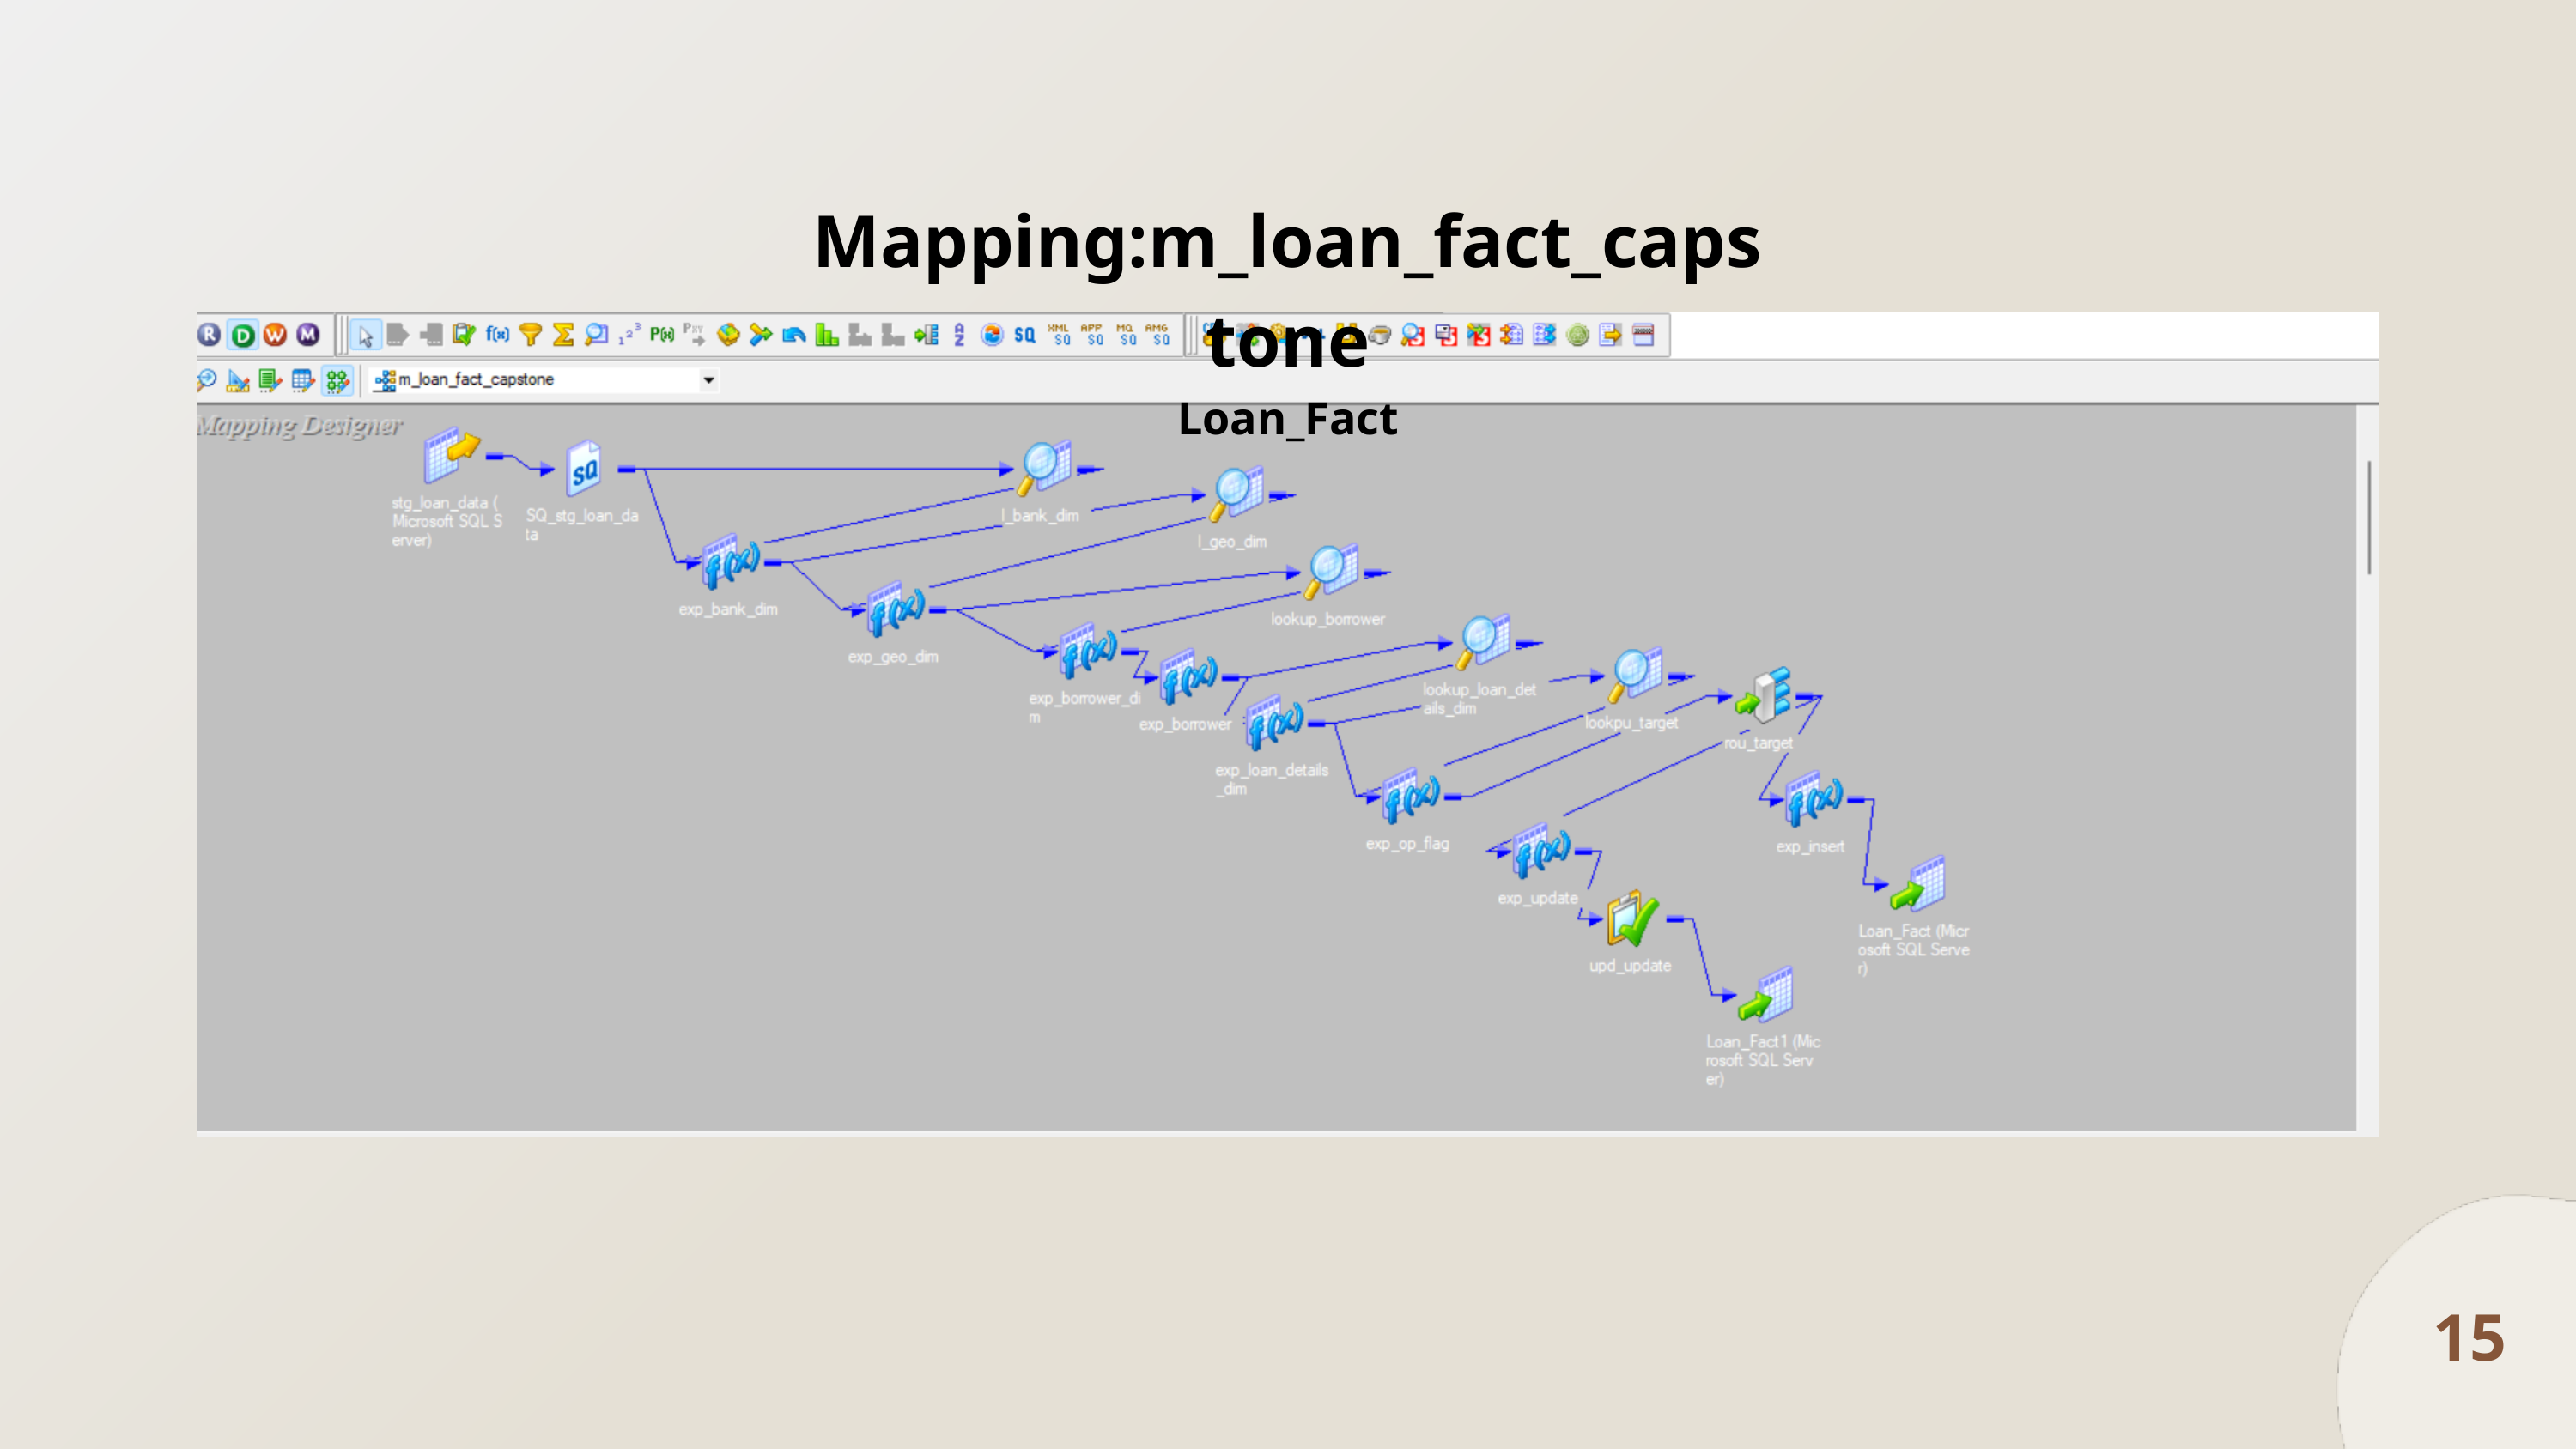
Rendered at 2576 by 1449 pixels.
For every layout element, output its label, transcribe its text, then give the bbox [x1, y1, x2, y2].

text_box 15 [2393, 1283, 2548, 1374]
text_box [2327, 1101, 2576, 1449]
text_box Mapping:m_loan_fact_capstone Loan_Fact [804, 81, 1772, 445]
text_box [197, 312, 2379, 1137]
